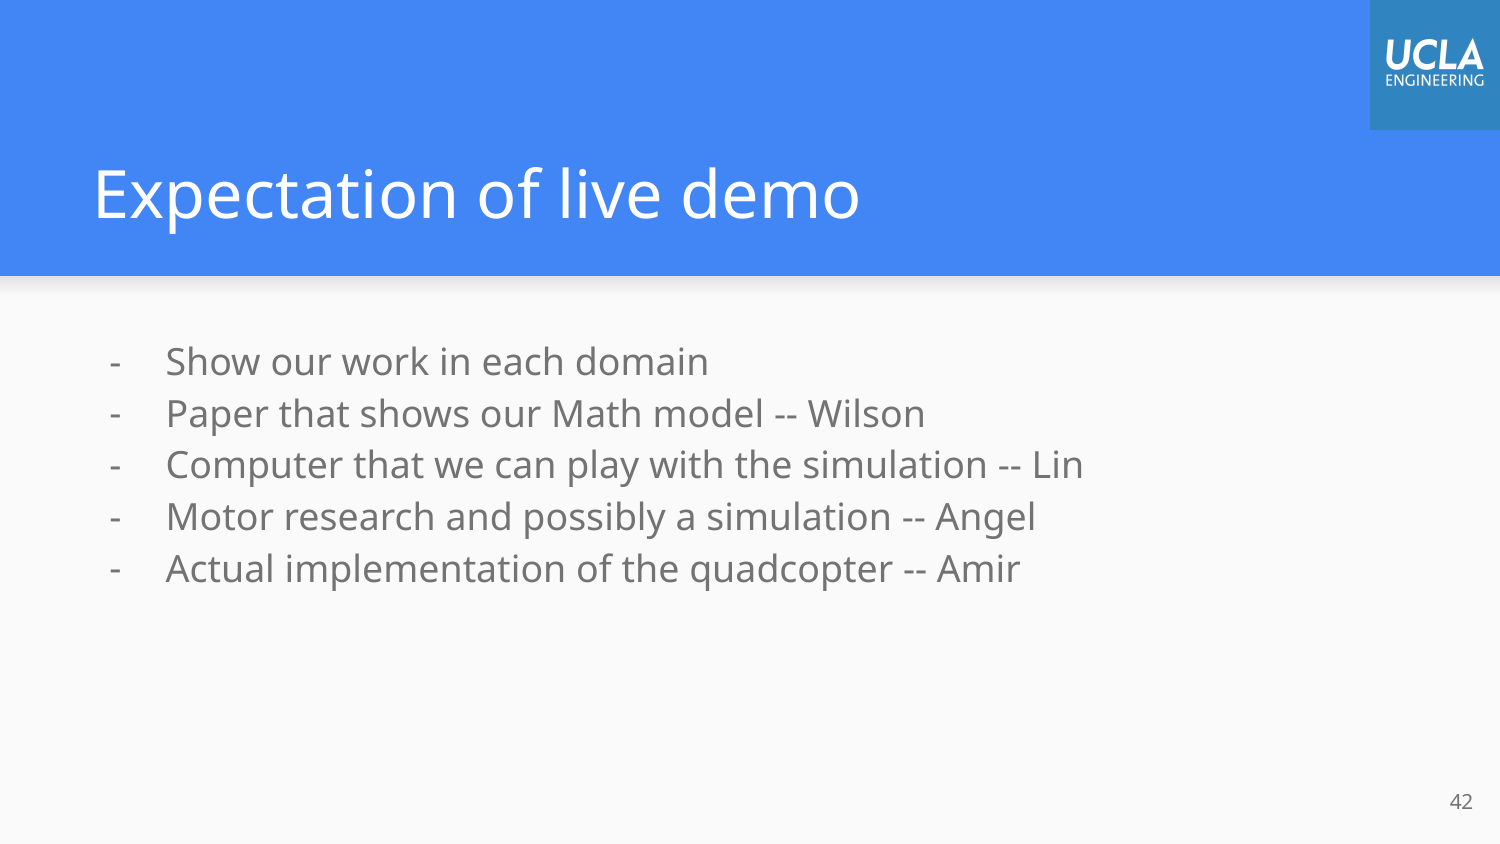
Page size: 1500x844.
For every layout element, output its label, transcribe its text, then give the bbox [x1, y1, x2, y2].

title Expectation of live demo [77, 121, 1427, 248]
picture [1369, 0, 1500, 130]
slide_number ‹#› [1398, 770, 1489, 835]
list Show our work in each domain Paper that shows our Math model -- Wilson Computer that we can play with the simulation -- Lin Motor research and possibly a simulation -- Angel Actual implementation of the quadcopter -- Amir [75, 316, 1425, 761]
